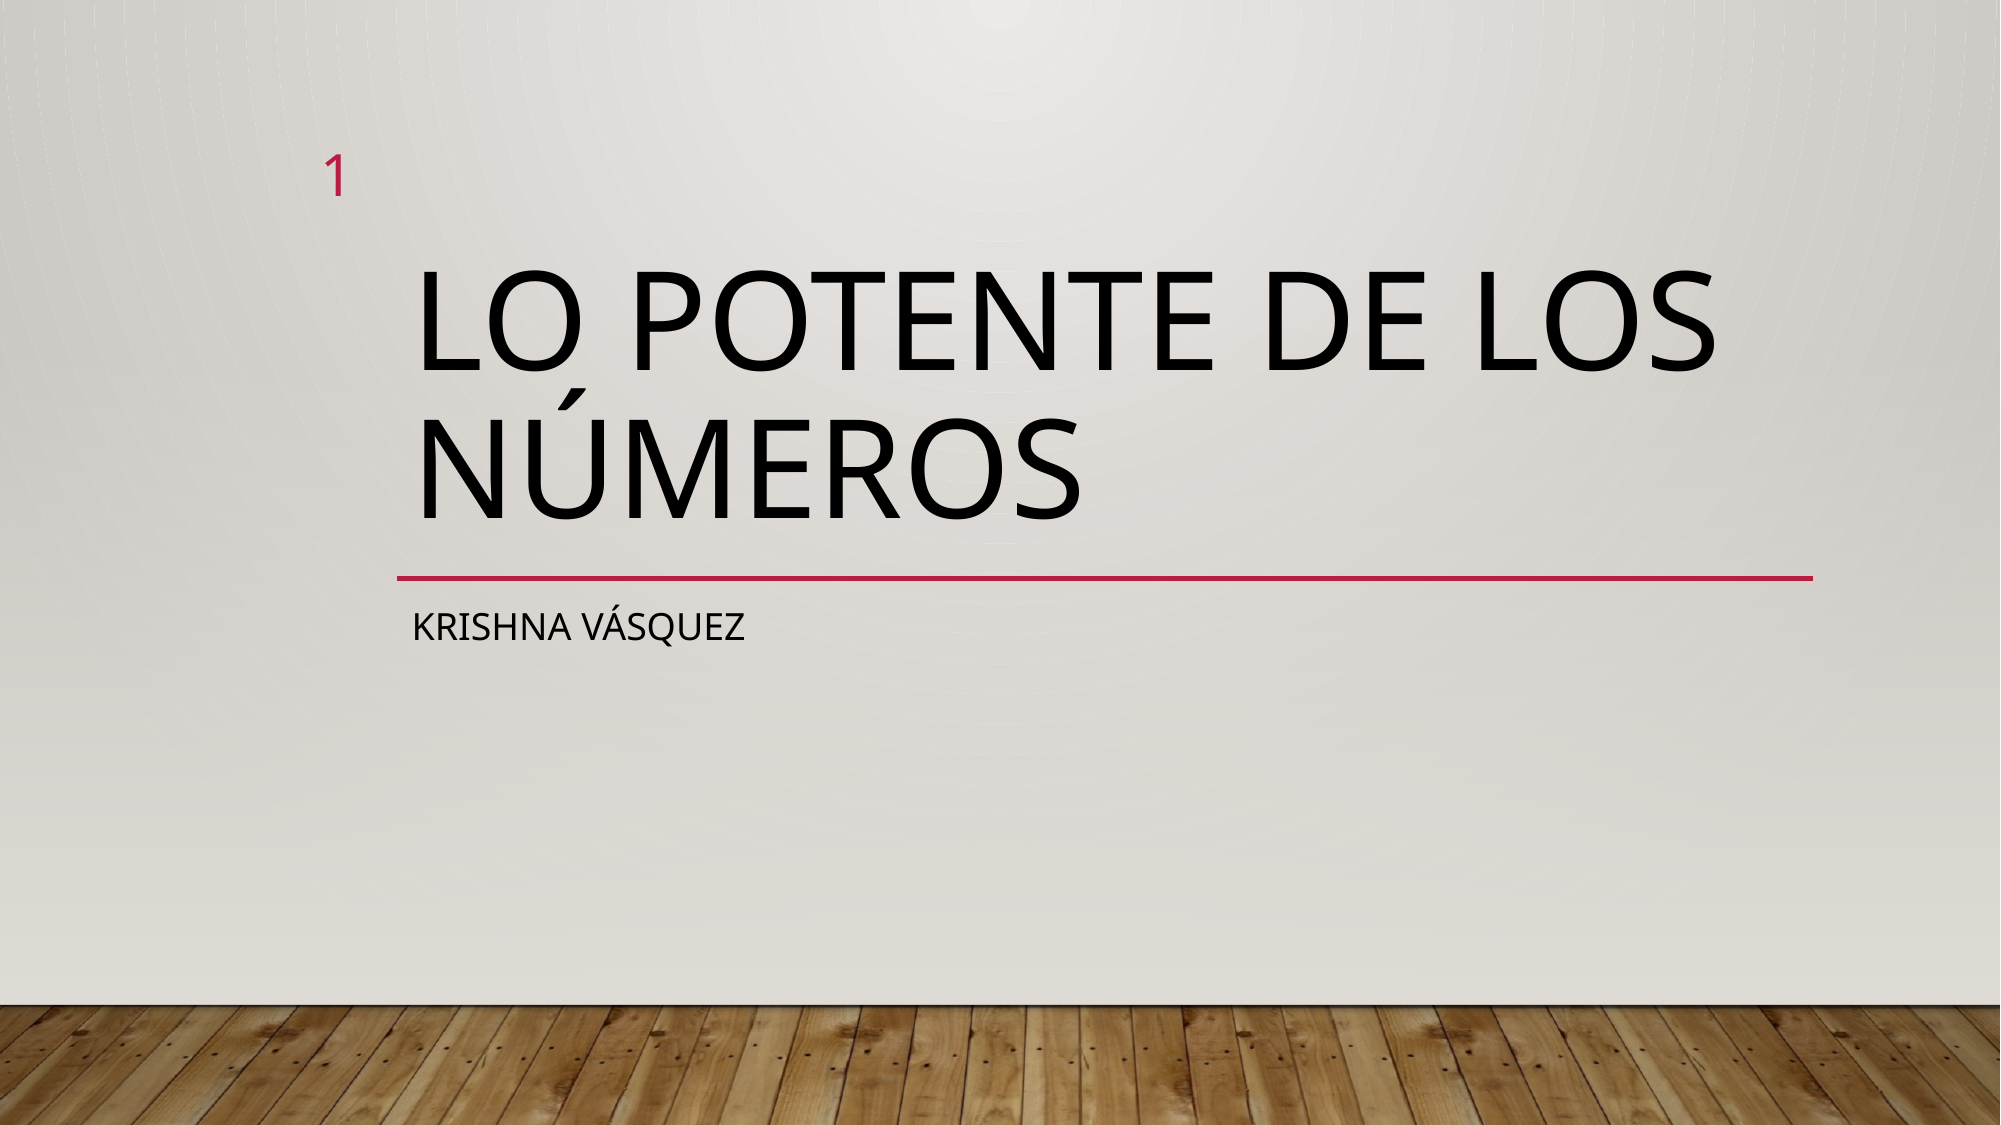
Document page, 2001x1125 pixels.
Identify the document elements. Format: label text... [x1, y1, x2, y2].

slide_number 1 [235, 131, 369, 214]
title Lo Potente de los Números [396, 131, 1814, 549]
picture [0, 1005, 2000, 1125]
subtitle Krishna Vásquez [396, 579, 1814, 740]
